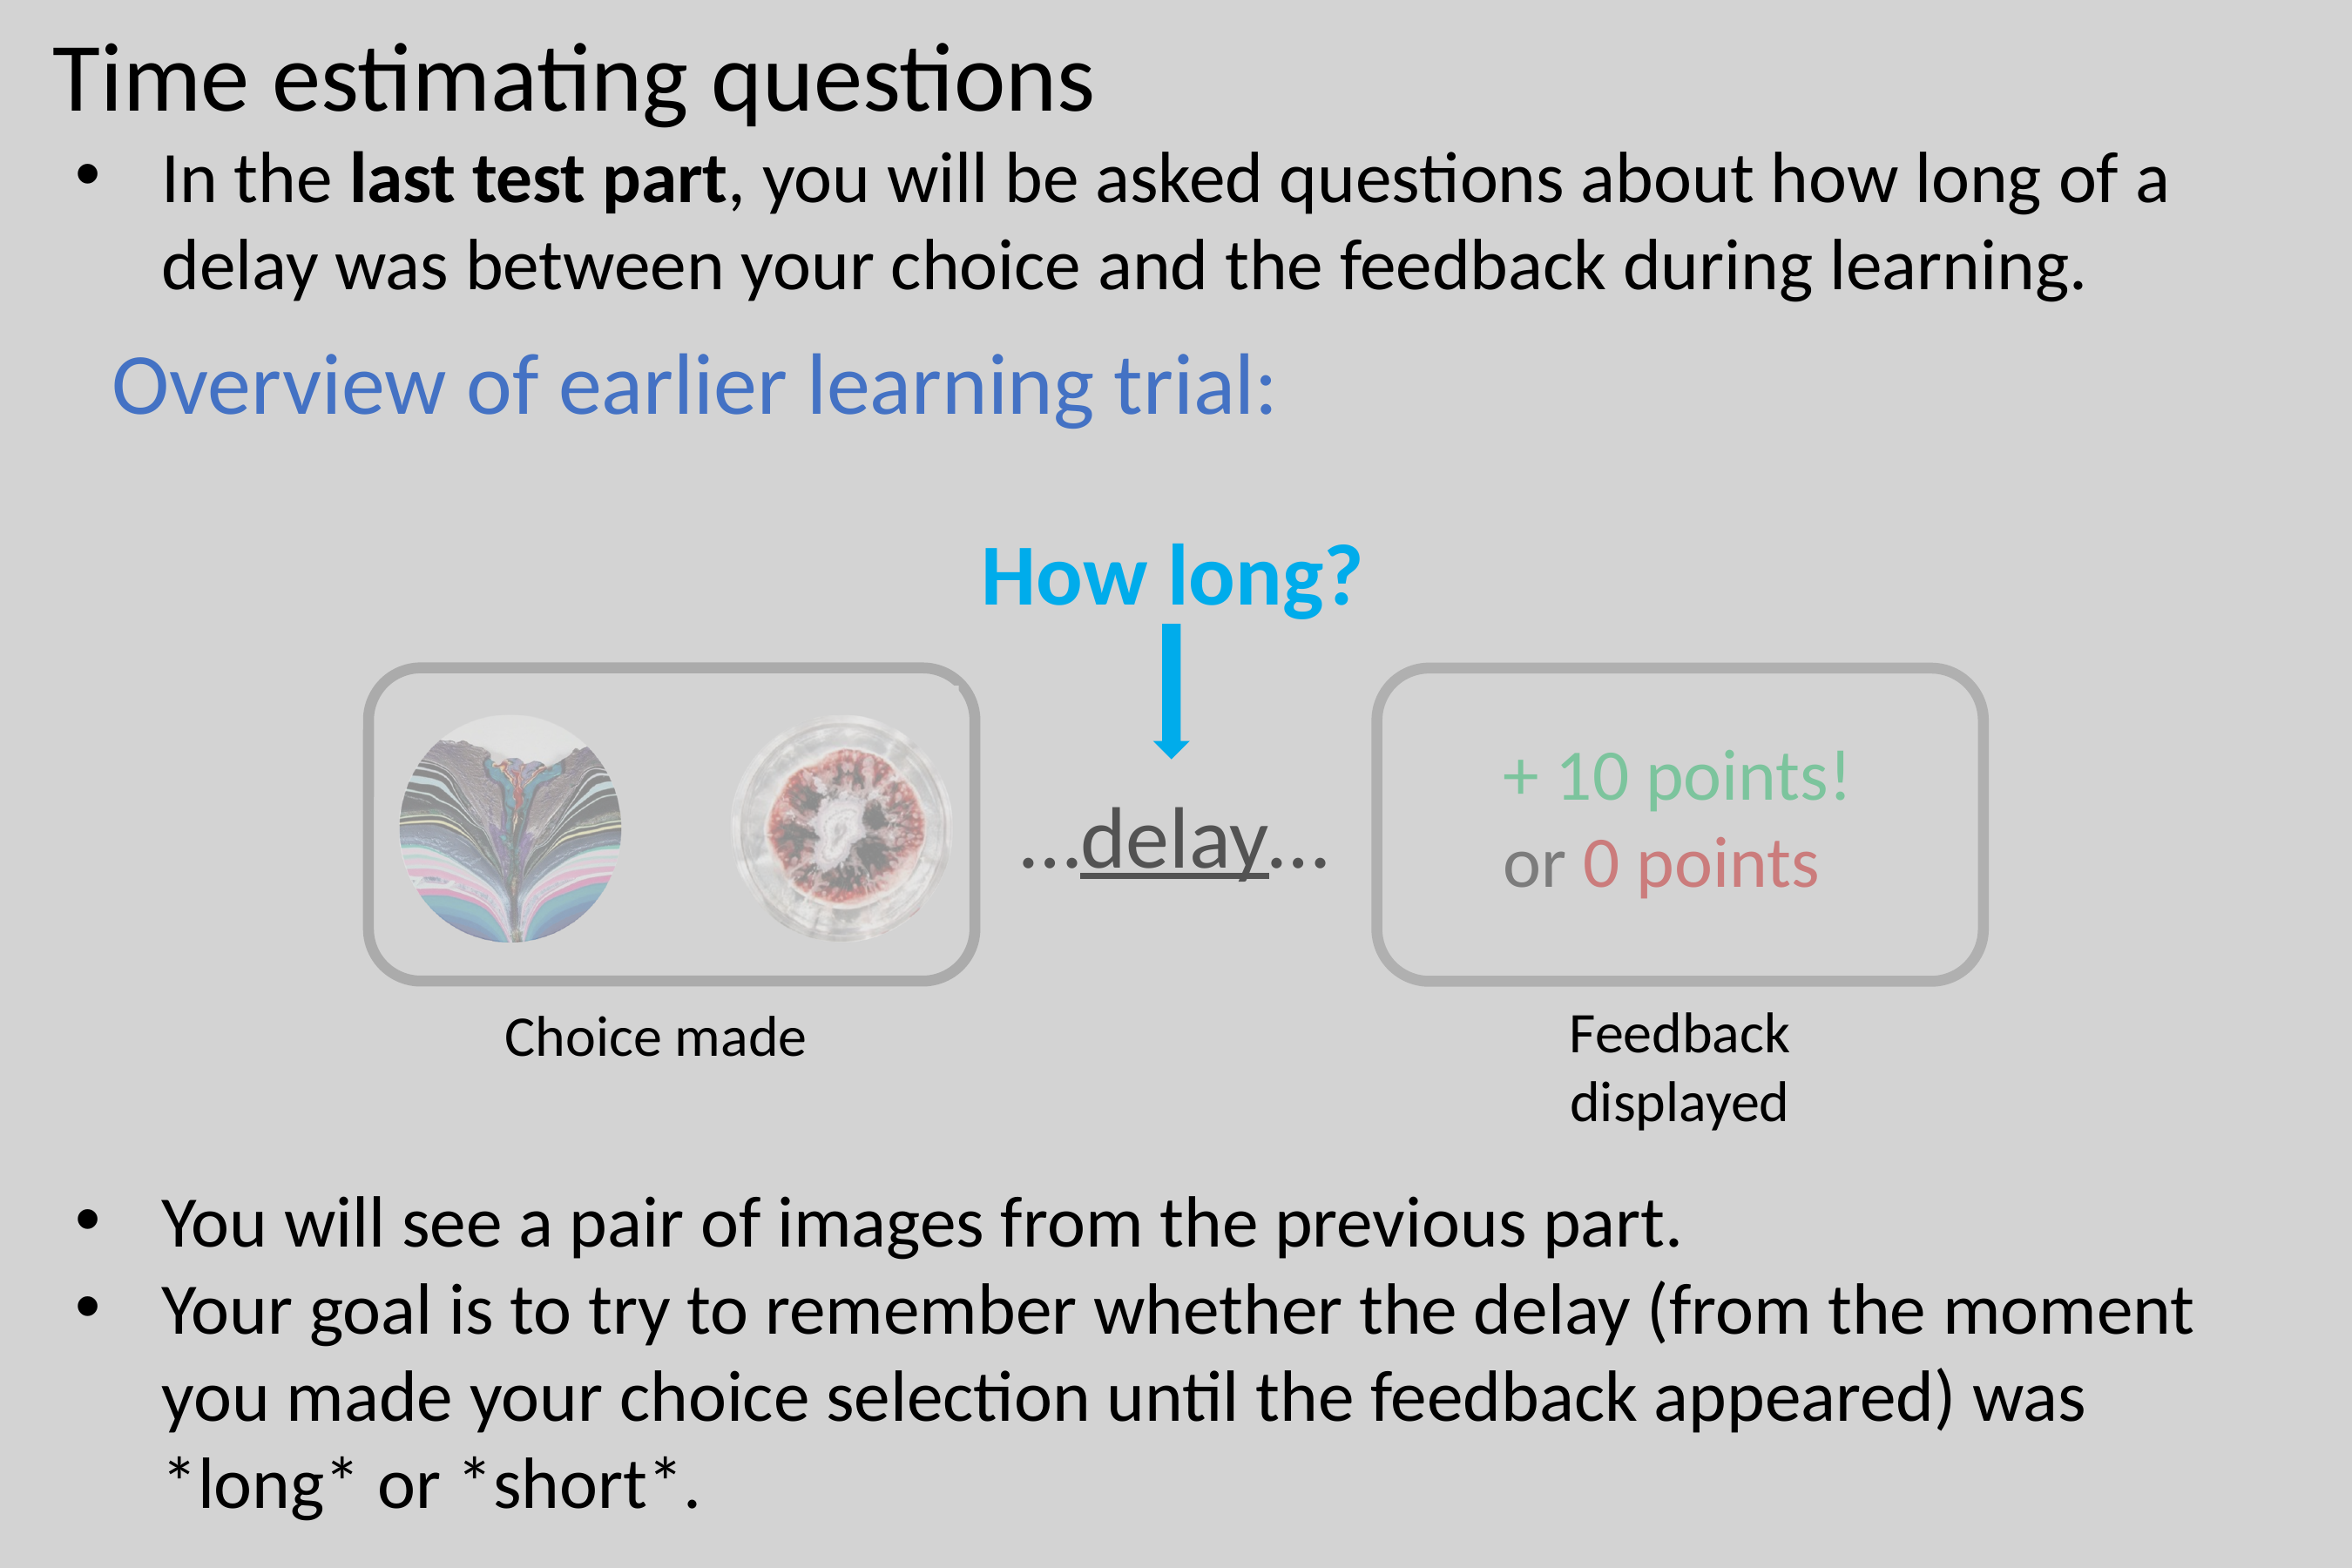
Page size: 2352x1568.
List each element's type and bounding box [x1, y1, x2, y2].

text_box [40, 0, 2340, 1544]
